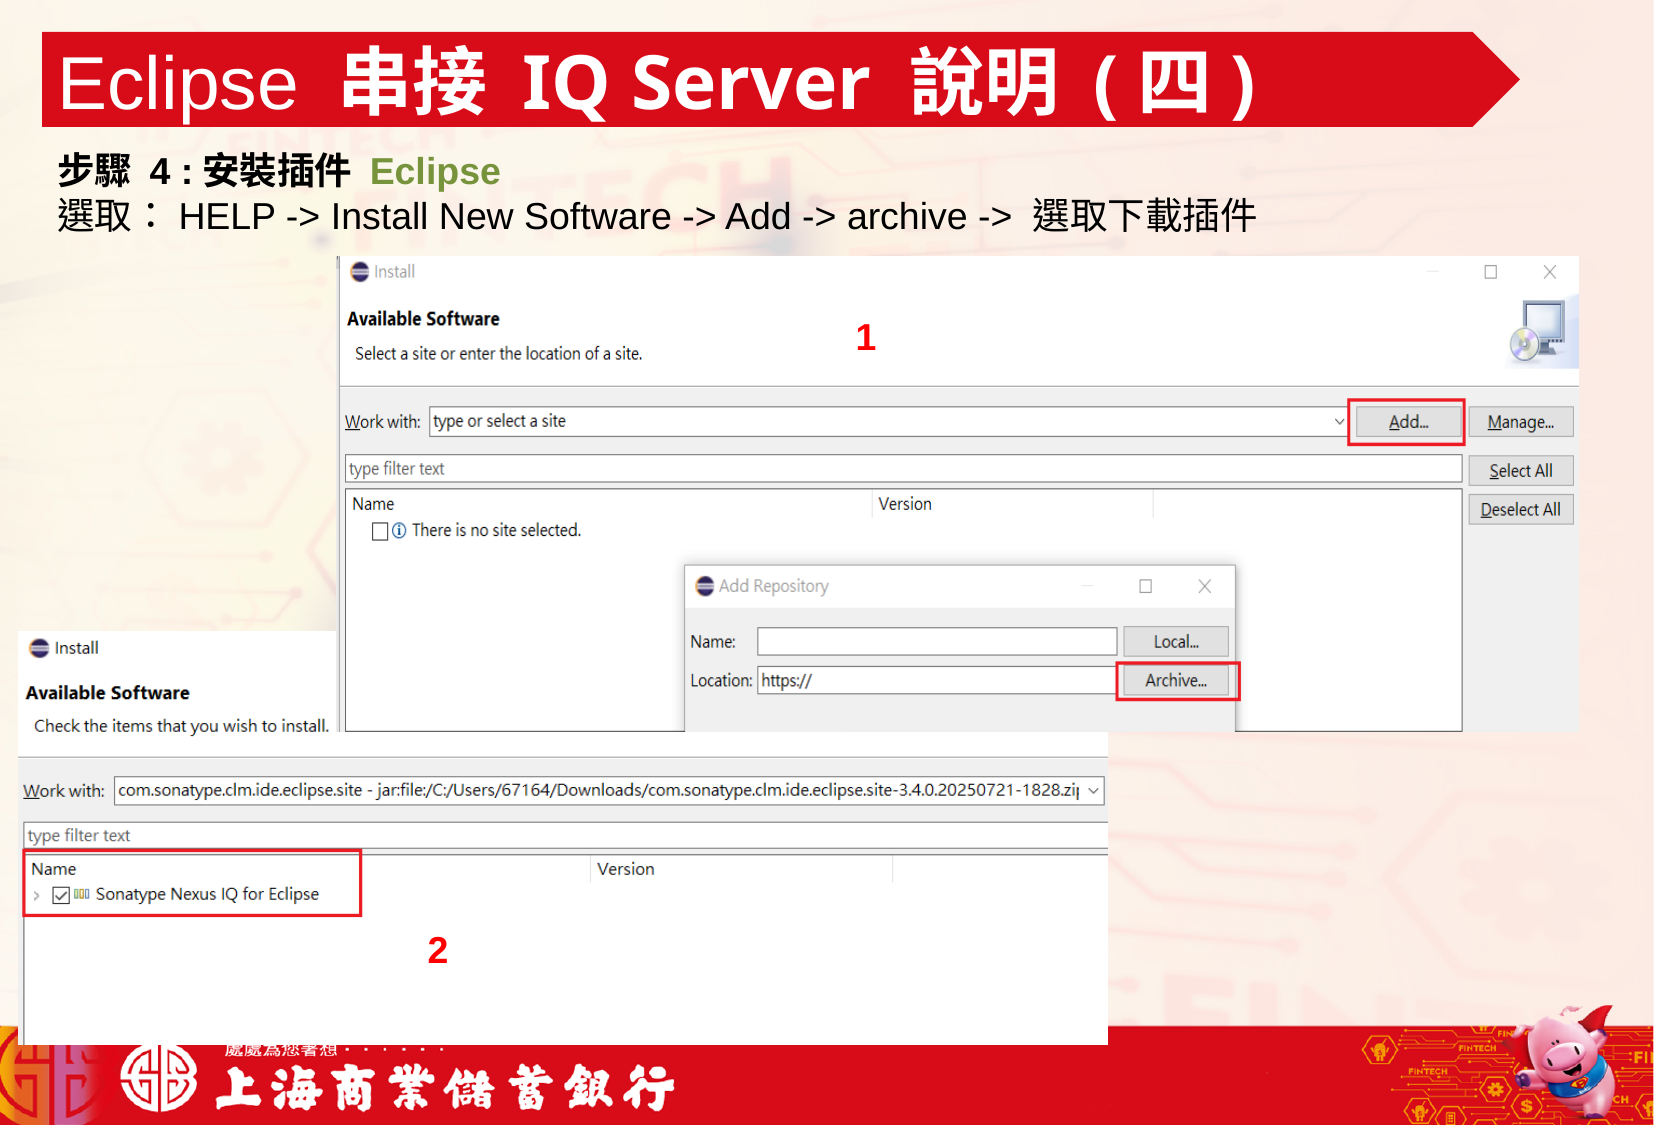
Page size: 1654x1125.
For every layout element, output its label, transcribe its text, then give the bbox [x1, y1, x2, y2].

text_box Eclipse 串接 IQ Server 說明 (四) [42, 31, 1521, 127]
picture [0, 0, 1654, 1125]
text_box 步驟 4 :安裝插件 Eclipse 選取：HELP -> Install New Software -> Add -> archive -> 選取下載插件 [42, 139, 1556, 245]
